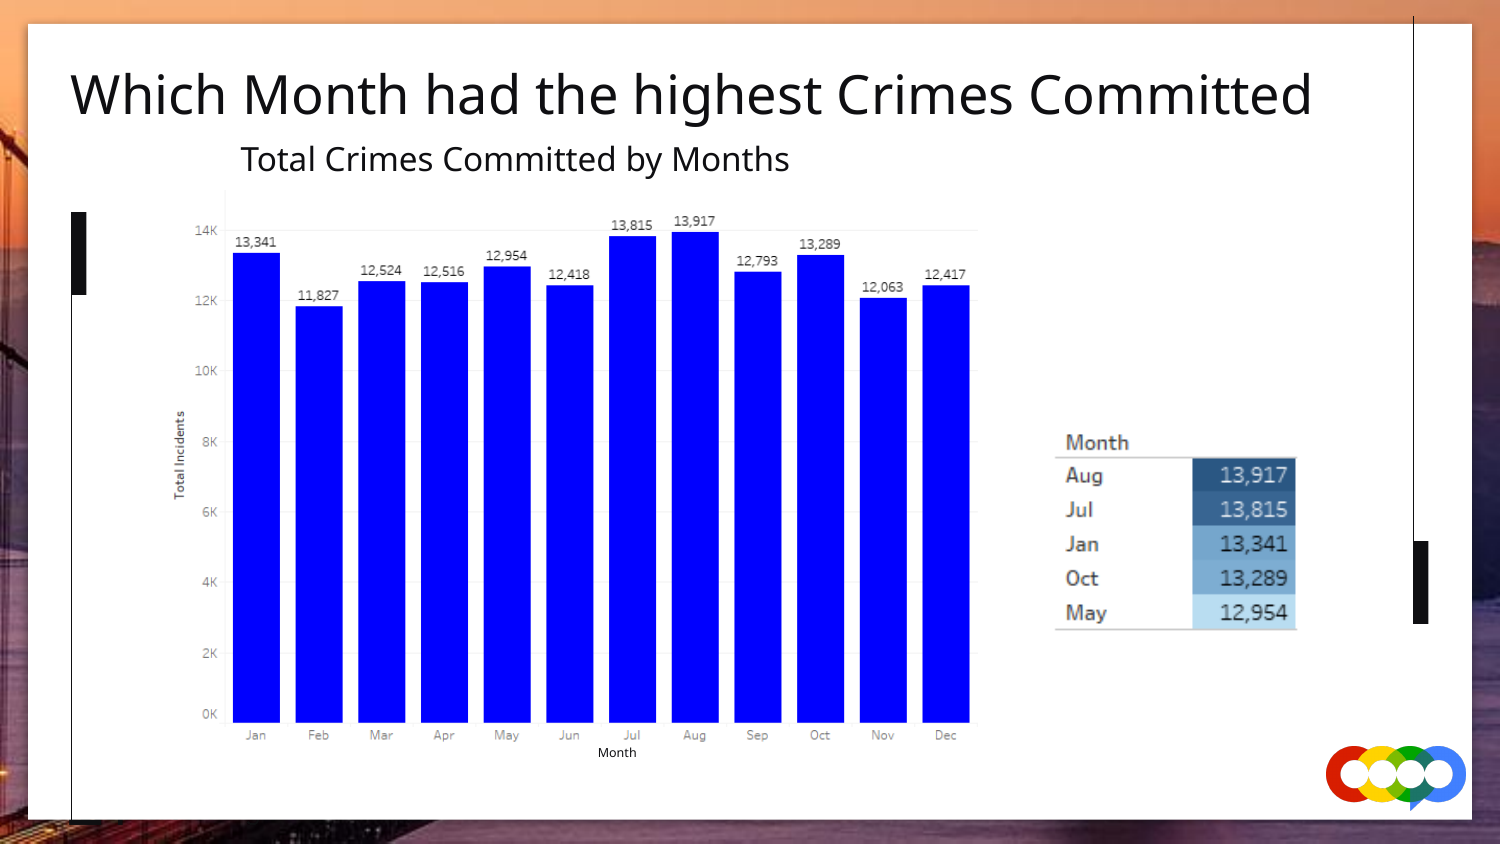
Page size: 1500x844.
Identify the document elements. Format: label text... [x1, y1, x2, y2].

picture [0, 0, 1500, 844]
title Which Month had the highest Crimes Committed [70, 60, 1430, 155]
text_box Total Crimes Committed by Months [225, 123, 864, 168]
